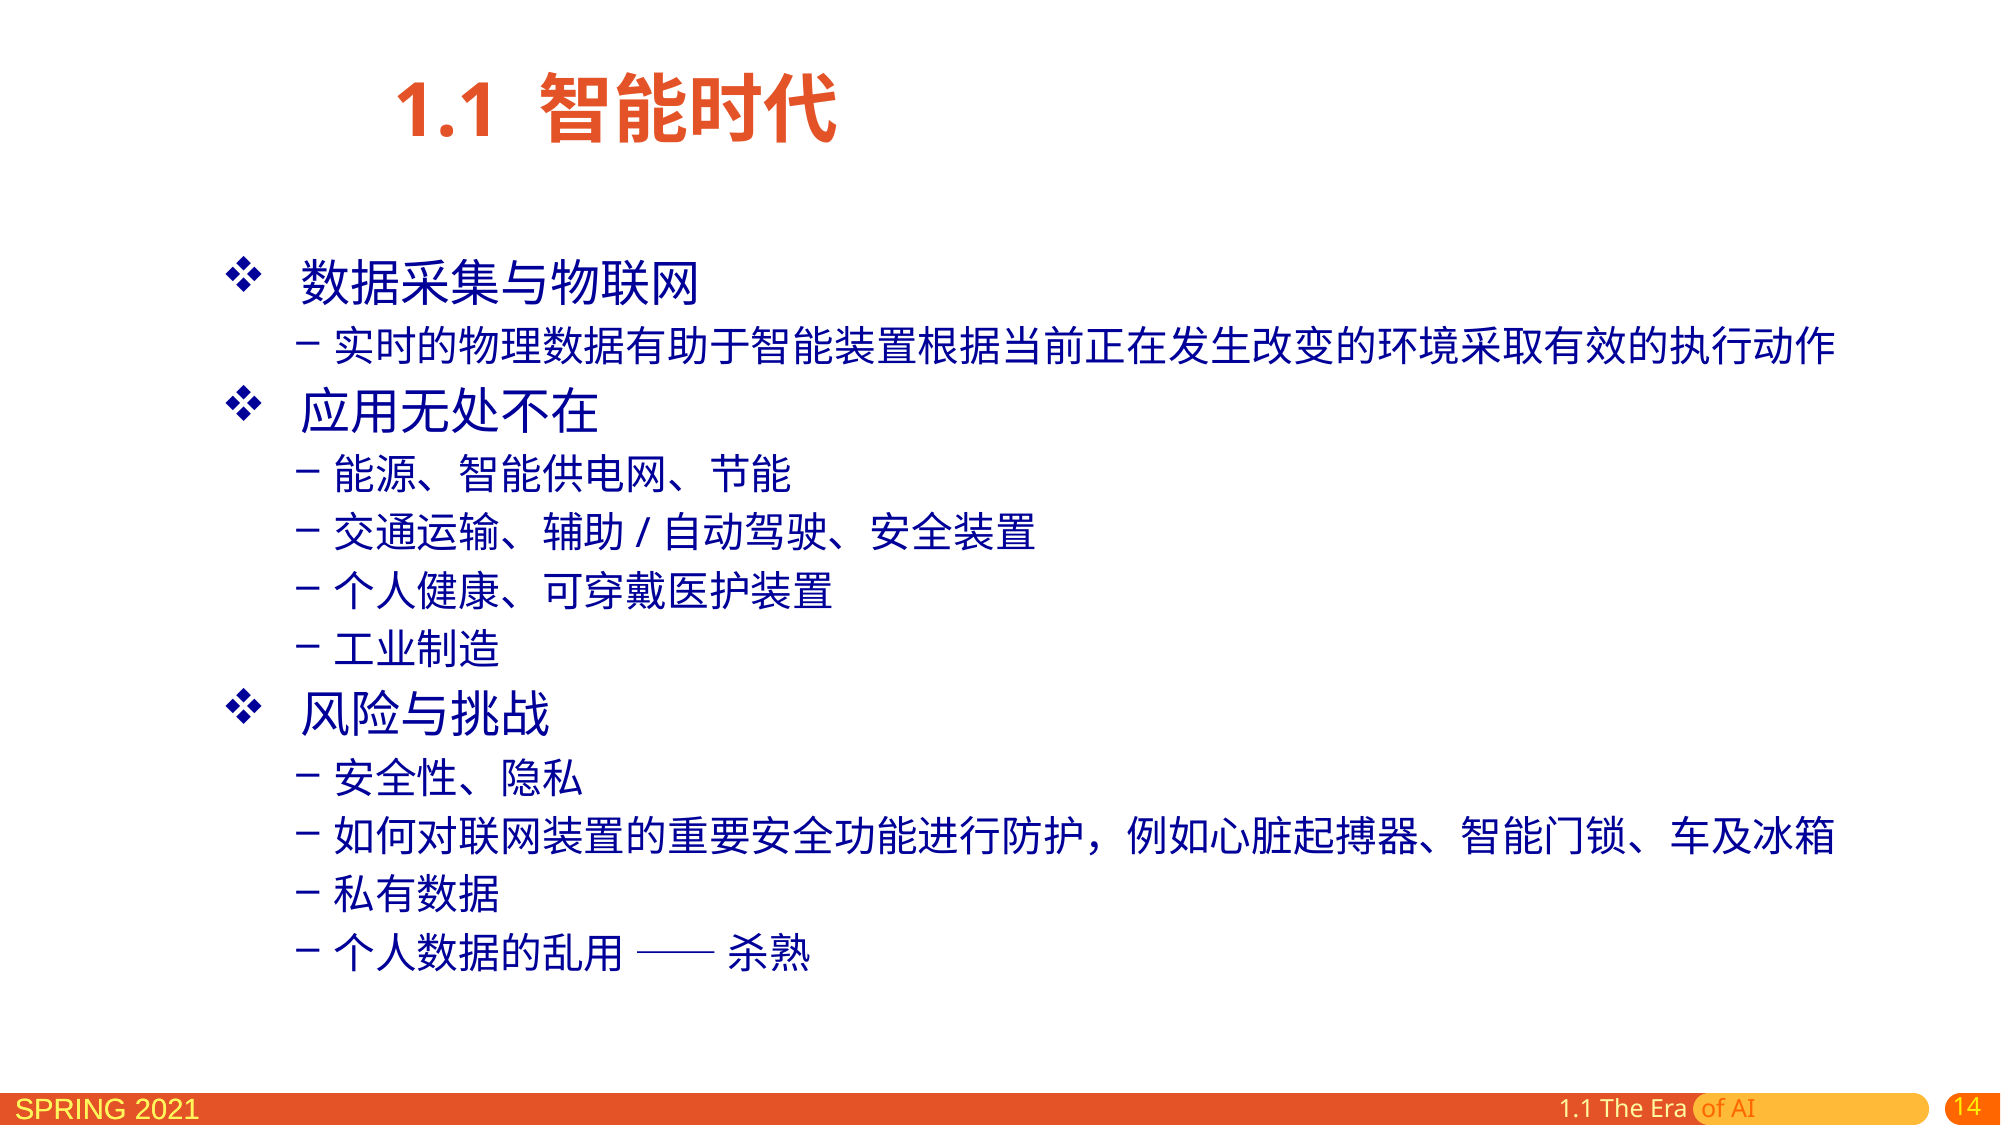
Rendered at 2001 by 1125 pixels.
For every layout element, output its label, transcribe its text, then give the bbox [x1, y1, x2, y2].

slide_number 14 [1608, 1097, 1997, 1125]
footer 1.1 The Era of AI [1543, 1094, 1792, 1122]
title 1.1 智能时代 [184, 29, 1048, 184]
text_box 数据采集与物联网 实时的物理数据有助于智能装置根据当前正在发生改变的环境采取有效的执行动作 应用无处不在 能源、智能供电网、节能 交通运输、辅助/自动驾驶、安全装置 个人健康、可穿戴医护装置 工业制造 风险与挑战 安全性、隐私 如何对联网装置的重要安全功能进行防护，例如心脏起搏器、智能门锁、车及冰箱 私有数据 个人数据的乱用 —— 杀熟 [206, 243, 1888, 1059]
